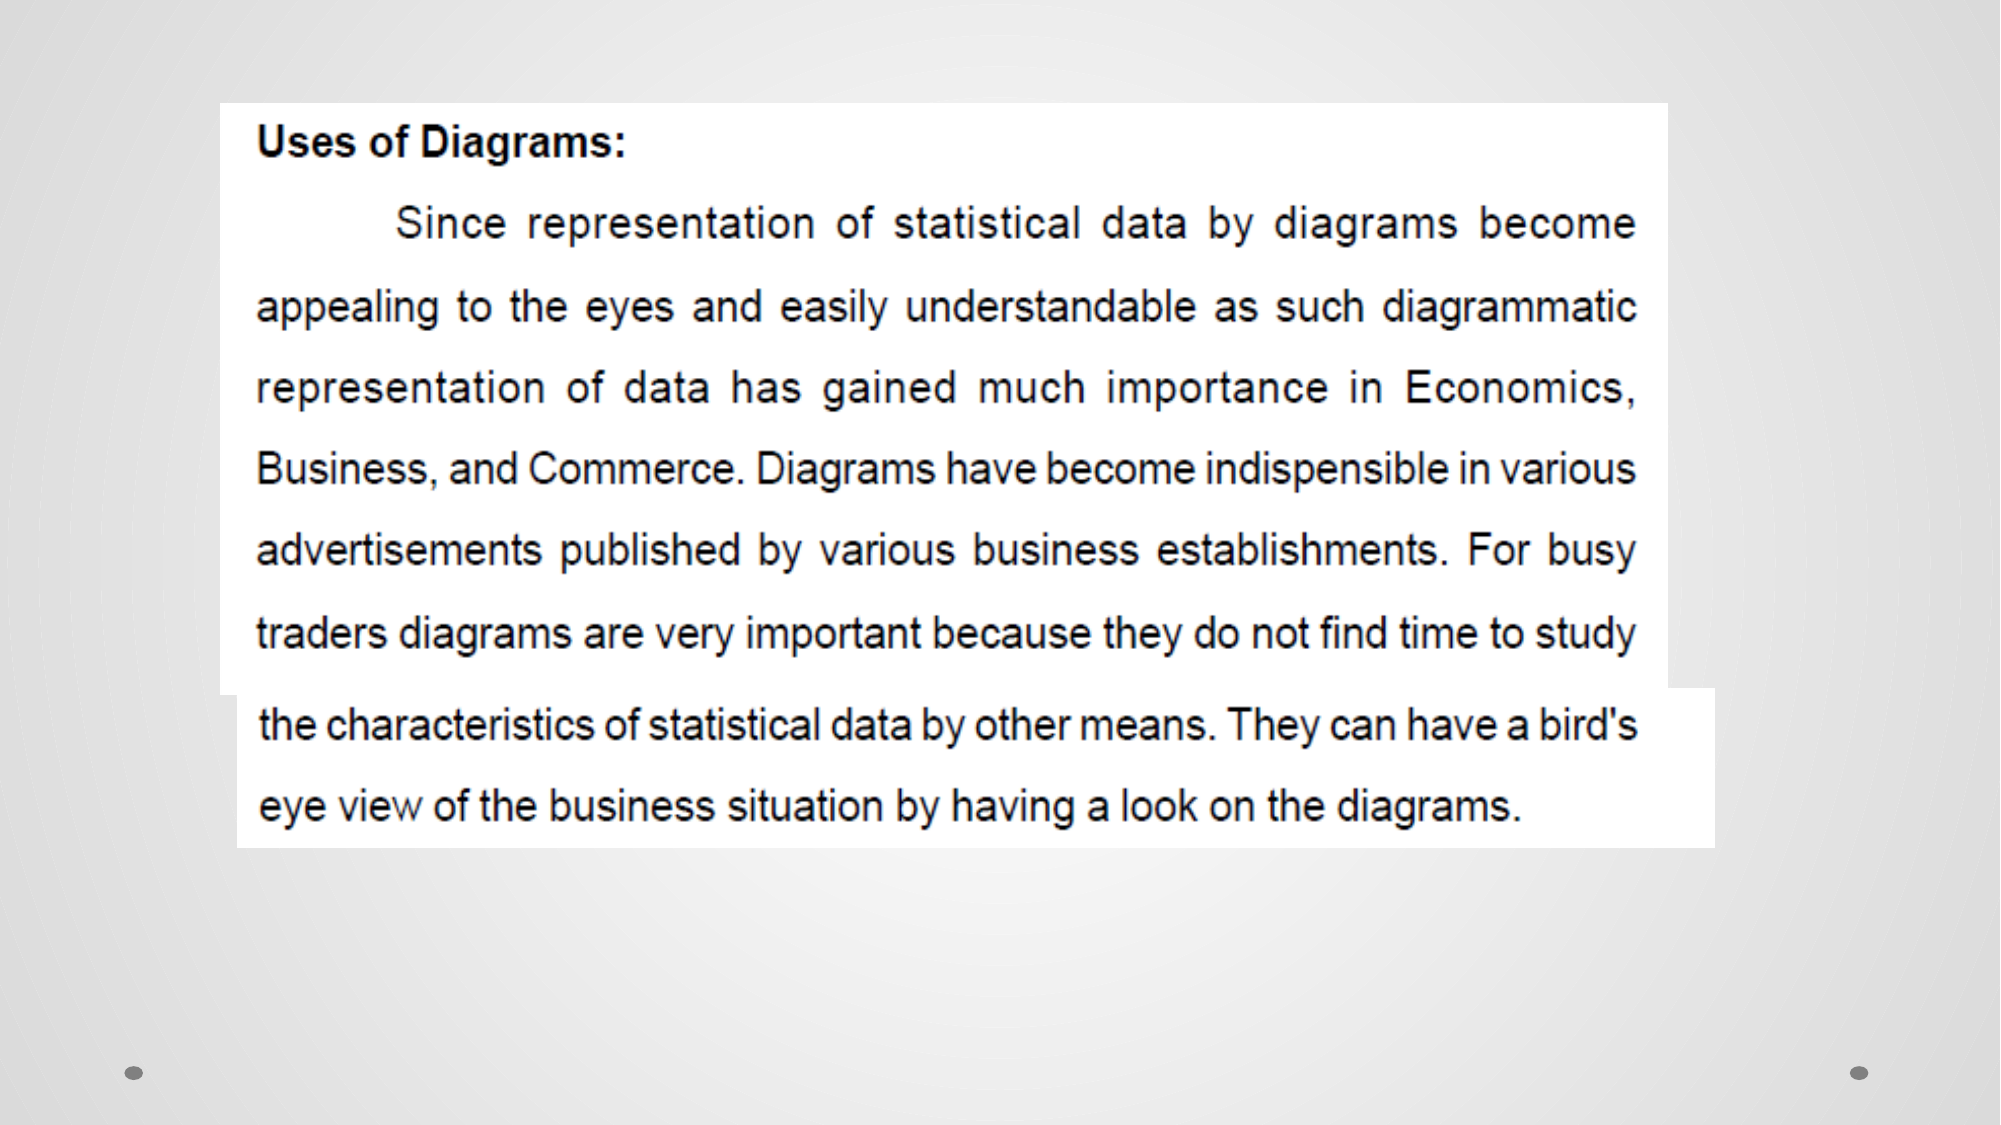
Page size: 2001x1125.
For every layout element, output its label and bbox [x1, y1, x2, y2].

text_box [220, 103, 1716, 849]
